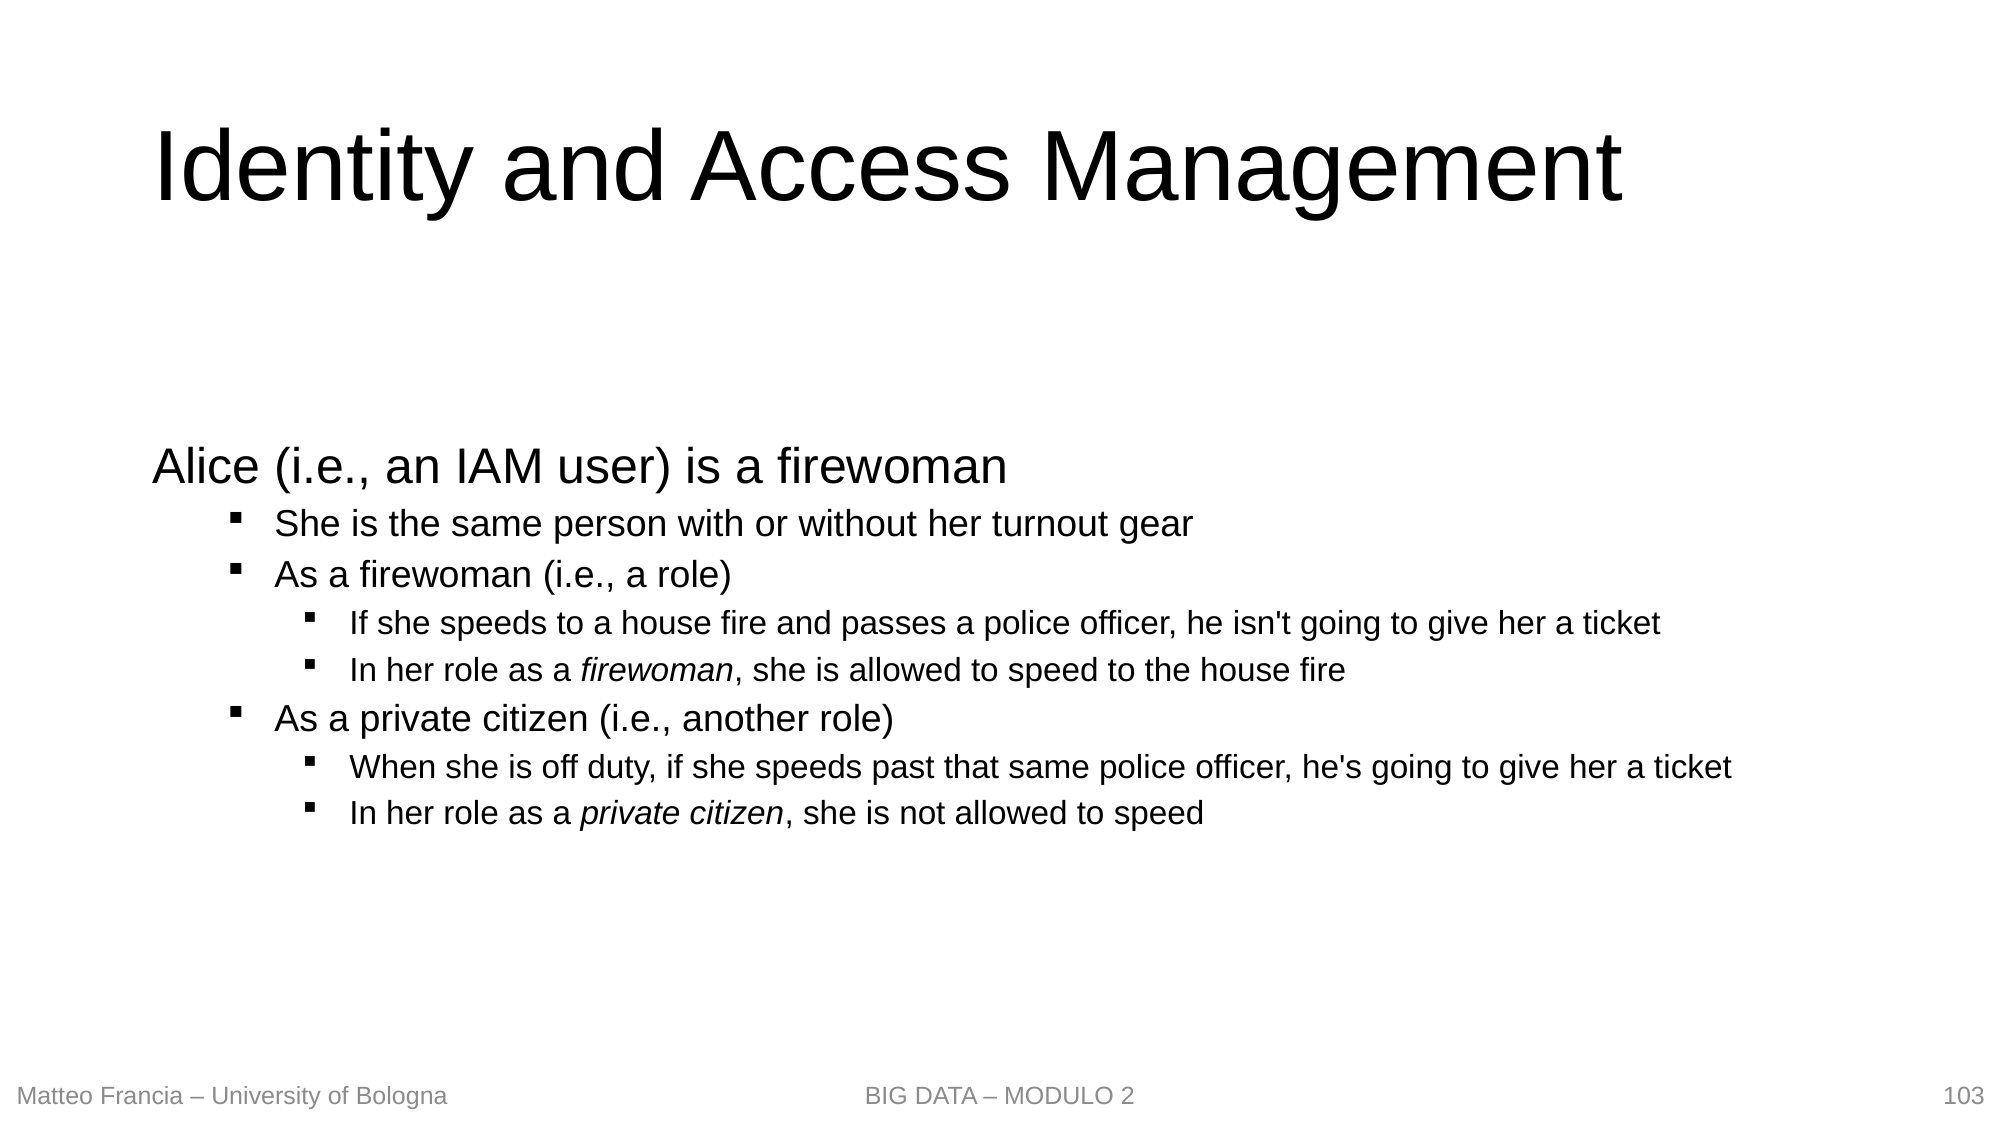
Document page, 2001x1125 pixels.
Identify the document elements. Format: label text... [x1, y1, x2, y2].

slide_number 103 [1550, 1065, 2000, 1125]
list Alice (i.e., an IAM user) is a firewoman She is the same person with or without her turnout gear As a firewoman (i.e., a role) If she speeds to a house fire and passes a police officer, he isn't going to give her a ticket In her role as a firewoman, she is allowed to speed to the house fire As a private citizen (i.e., another role) When she is off duty, if she speeds past that same police officer, he's going to give her a ticket In her role as a private citizen, she is not allowed to speed [137, 278, 1863, 993]
title Identity and Access Management [137, 59, 1863, 278]
footer Matteo Francia – University of Bologna [0, 1065, 466, 1125]
